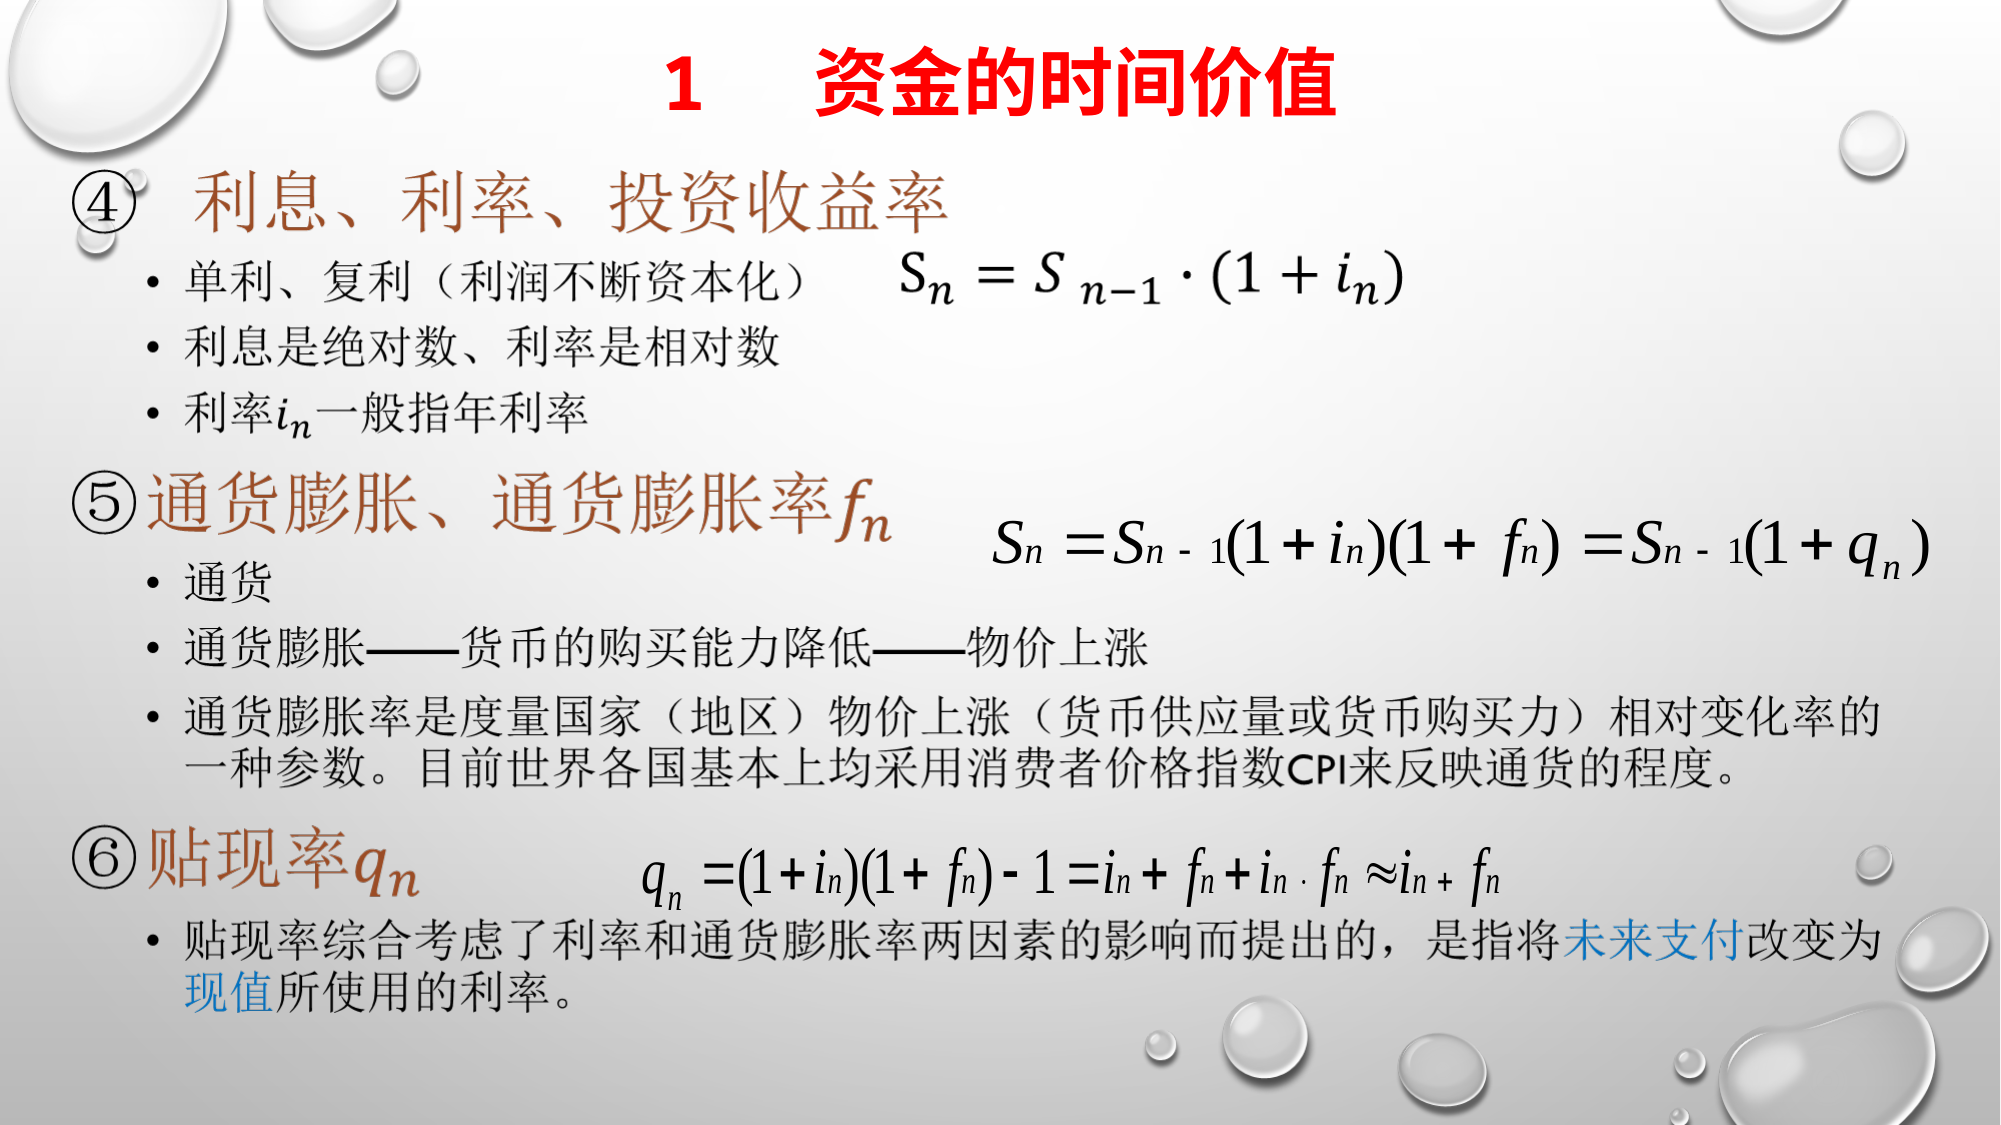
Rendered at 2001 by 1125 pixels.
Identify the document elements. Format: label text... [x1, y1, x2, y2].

text_box [1939, 543, 2001, 552]
text_box [1923, 543, 1936, 552]
text_box [1923, 844, 2001, 853]
title 1 资金的时间价值 [149, 19, 1850, 134]
picture [0, 0, 2000, 1125]
